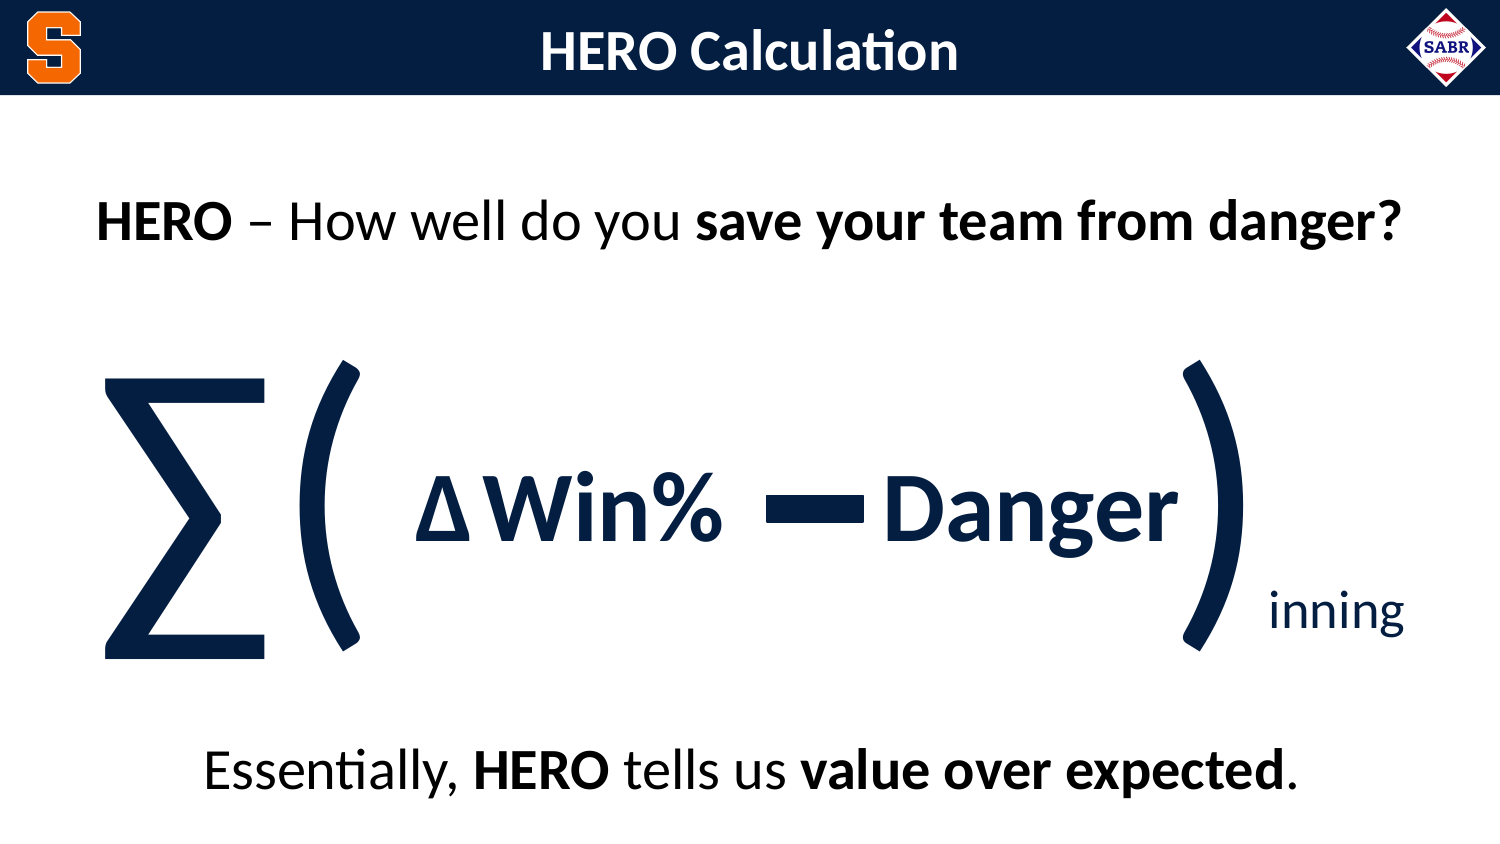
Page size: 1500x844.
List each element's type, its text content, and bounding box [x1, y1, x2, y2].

text_box [0, 0, 108, 96]
text_box Δ Win% Danger [348, 351, 1249, 653]
text_box HERO – How well do you save your team from danger? [48, 157, 1452, 278]
text_box [1392, 0, 1500, 96]
text_box HERO Calculation [108, 0, 1392, 96]
picture [1406, 7, 1486, 88]
text_box Essentially, HERO tells us value over expected. [49, 706, 1454, 827]
text_box [767, 495, 864, 522]
picture [14, 7, 94, 88]
text_box ∑( )inning [25, 277, 1475, 665]
